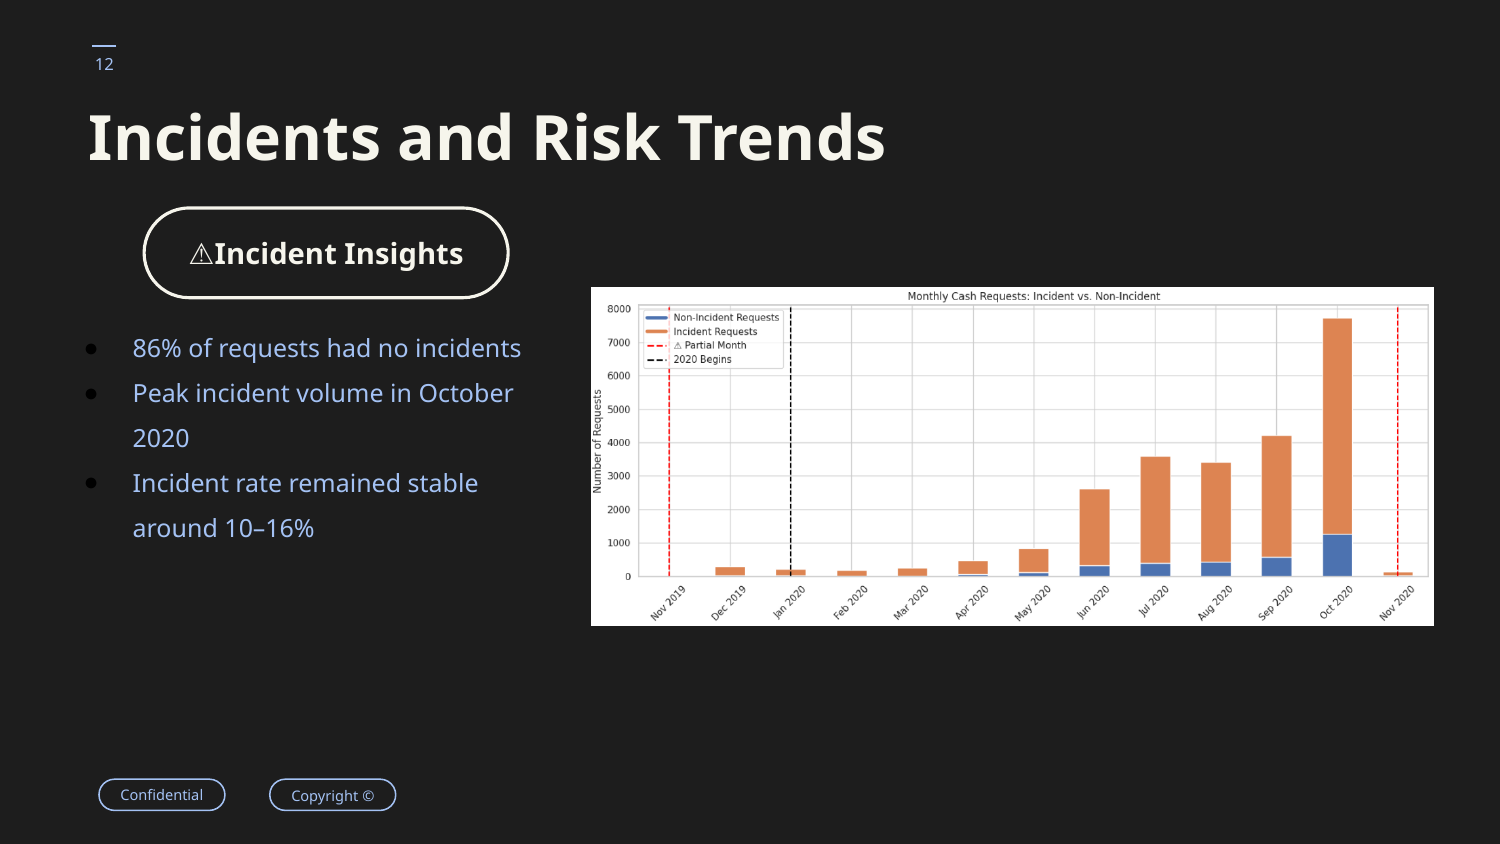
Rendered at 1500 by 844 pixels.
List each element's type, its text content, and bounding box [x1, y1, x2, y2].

list 86% of requests had no incidents Peak incident volume in October 2020 Incident rate remained stable around 10–16% [42, 302, 560, 611]
text_box ⚠️Incident Insights [144, 207, 509, 298]
picture [591, 287, 1434, 626]
title Incidents and Risk Trends [73, 97, 1345, 188]
